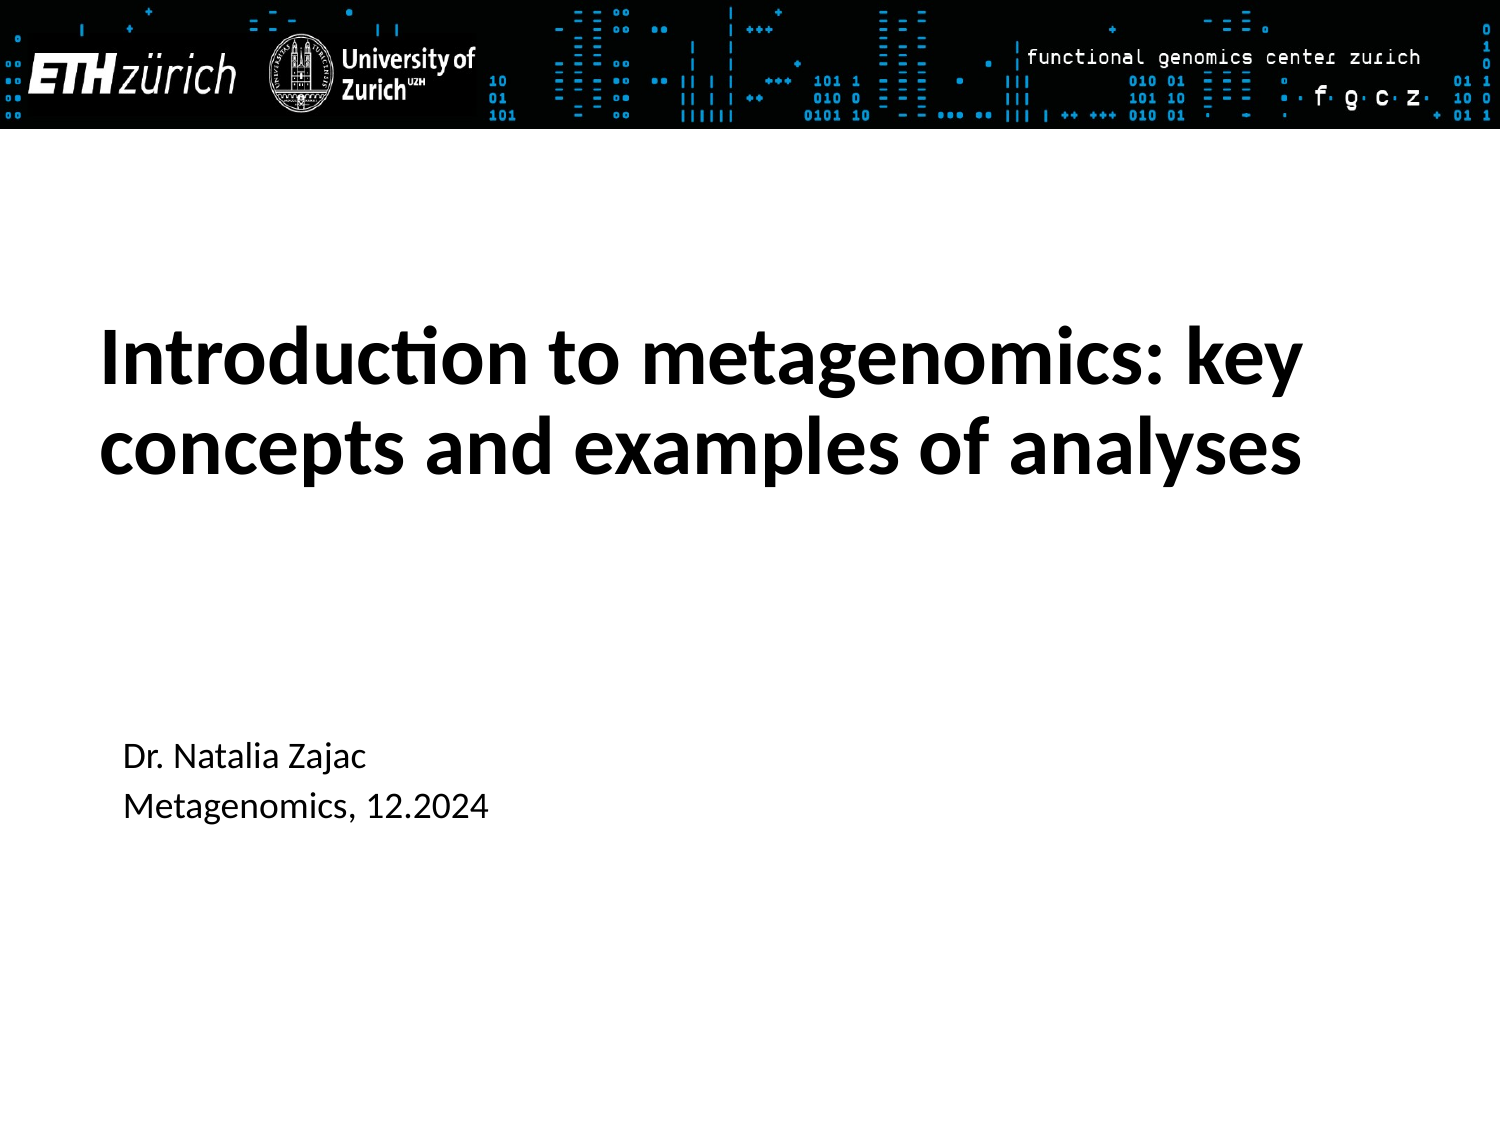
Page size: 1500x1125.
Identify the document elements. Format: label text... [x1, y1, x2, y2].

picture [0, 0, 1500, 129]
subtitle Dr. Natalia Zajac Metagenomics, 12.2024 [107, 729, 1233, 1001]
title Introduction to metagenomics: key concepts and examples of analyses [84, 207, 1360, 599]
